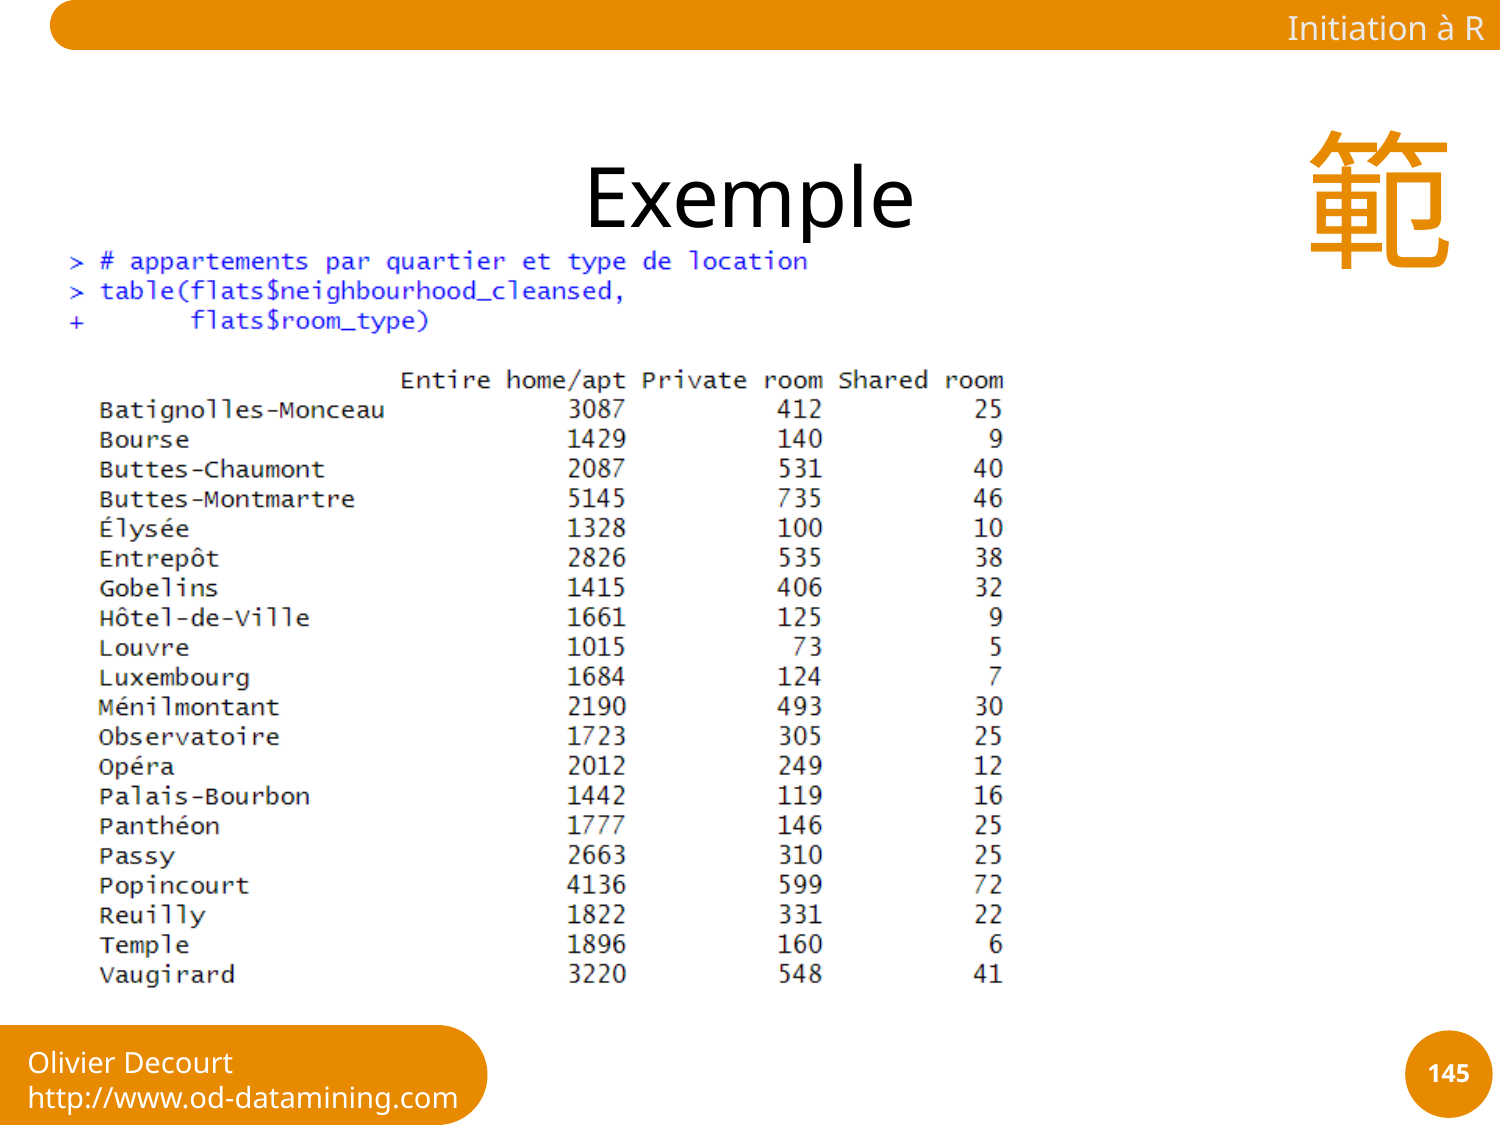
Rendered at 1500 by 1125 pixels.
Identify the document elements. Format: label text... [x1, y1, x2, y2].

text_box 範 [1289, 100, 1470, 296]
title Exemple [112, 99, 1388, 288]
picture [68, 243, 1031, 994]
